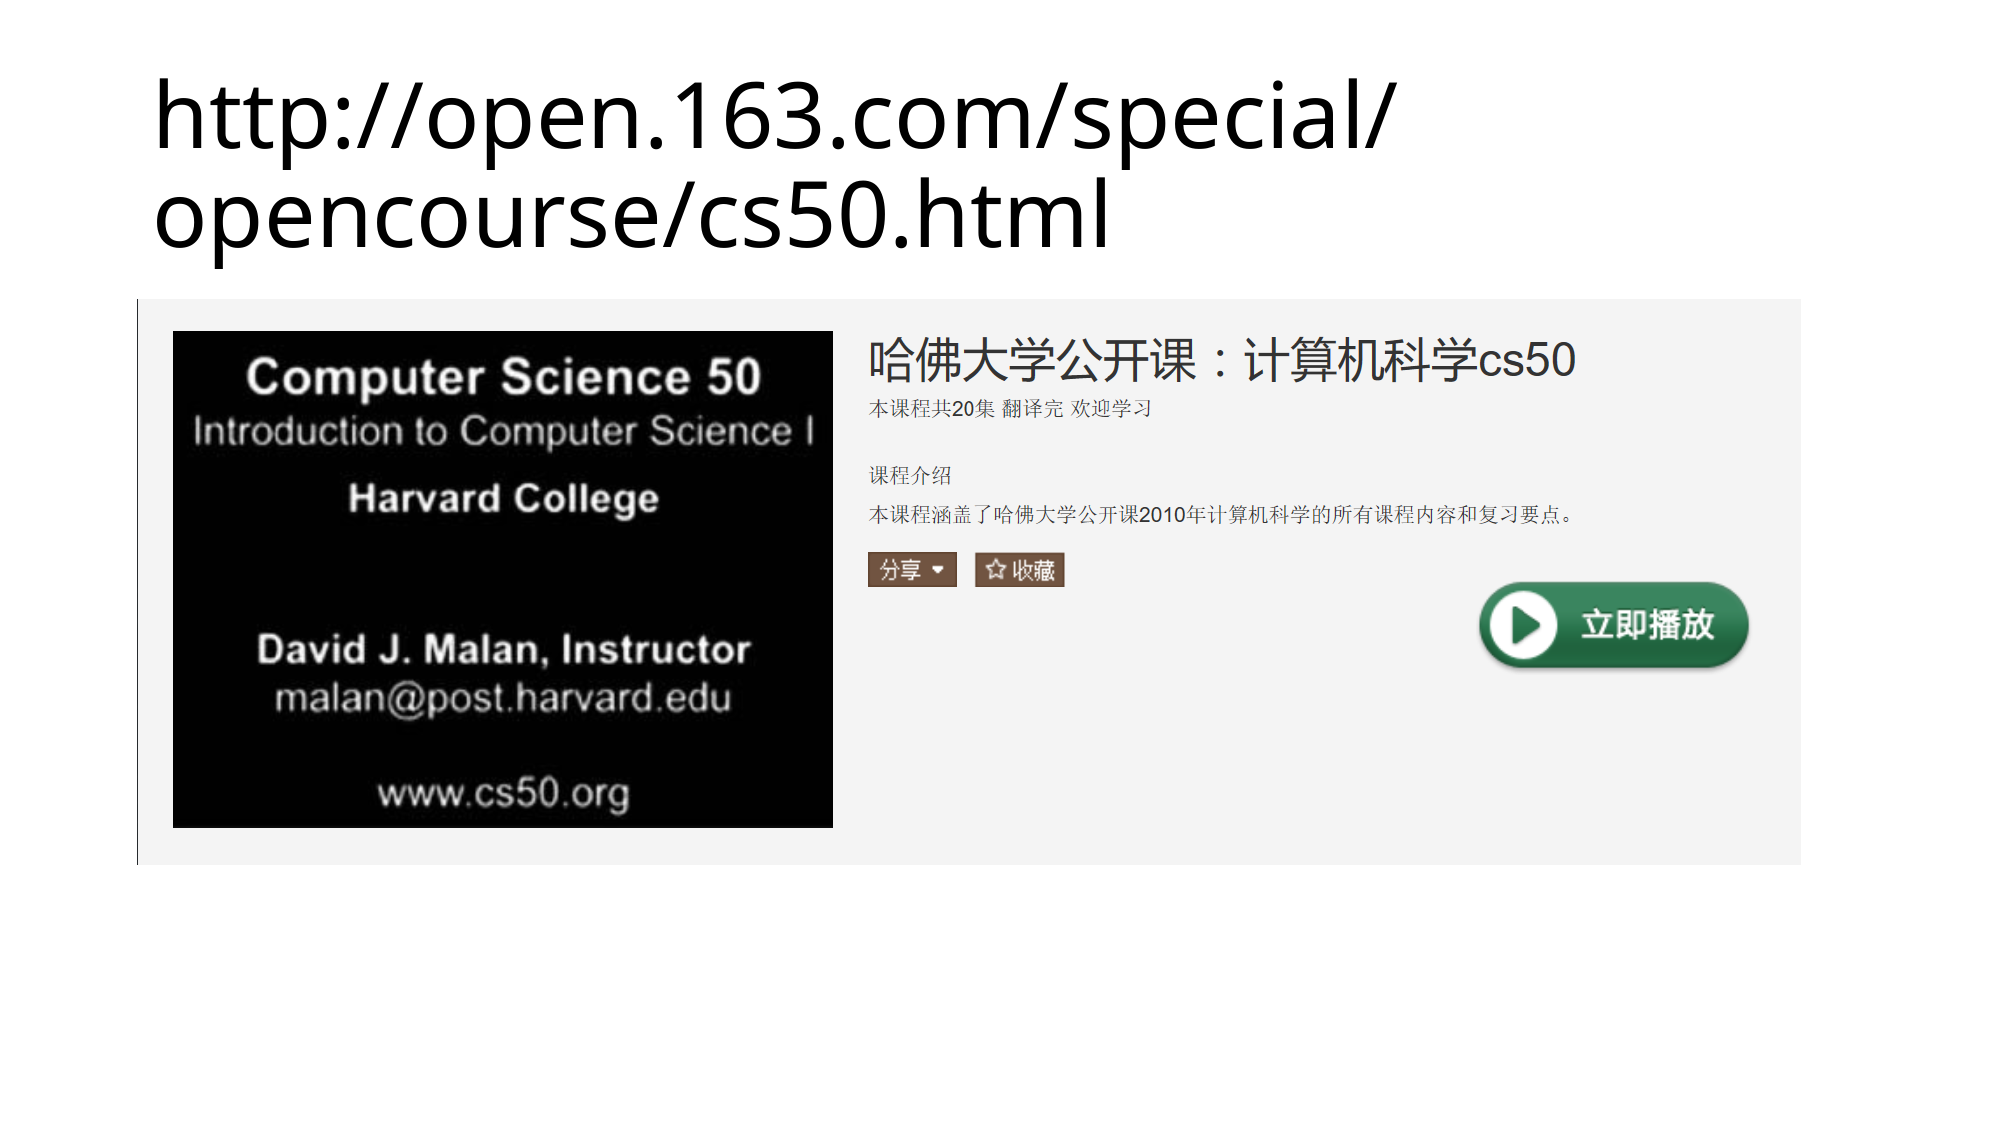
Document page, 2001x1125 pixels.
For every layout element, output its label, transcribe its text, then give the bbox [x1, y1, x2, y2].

picture [137, 299, 1801, 865]
title http://open.163.com/special/opencourse/cs50.html [137, 59, 1863, 278]
